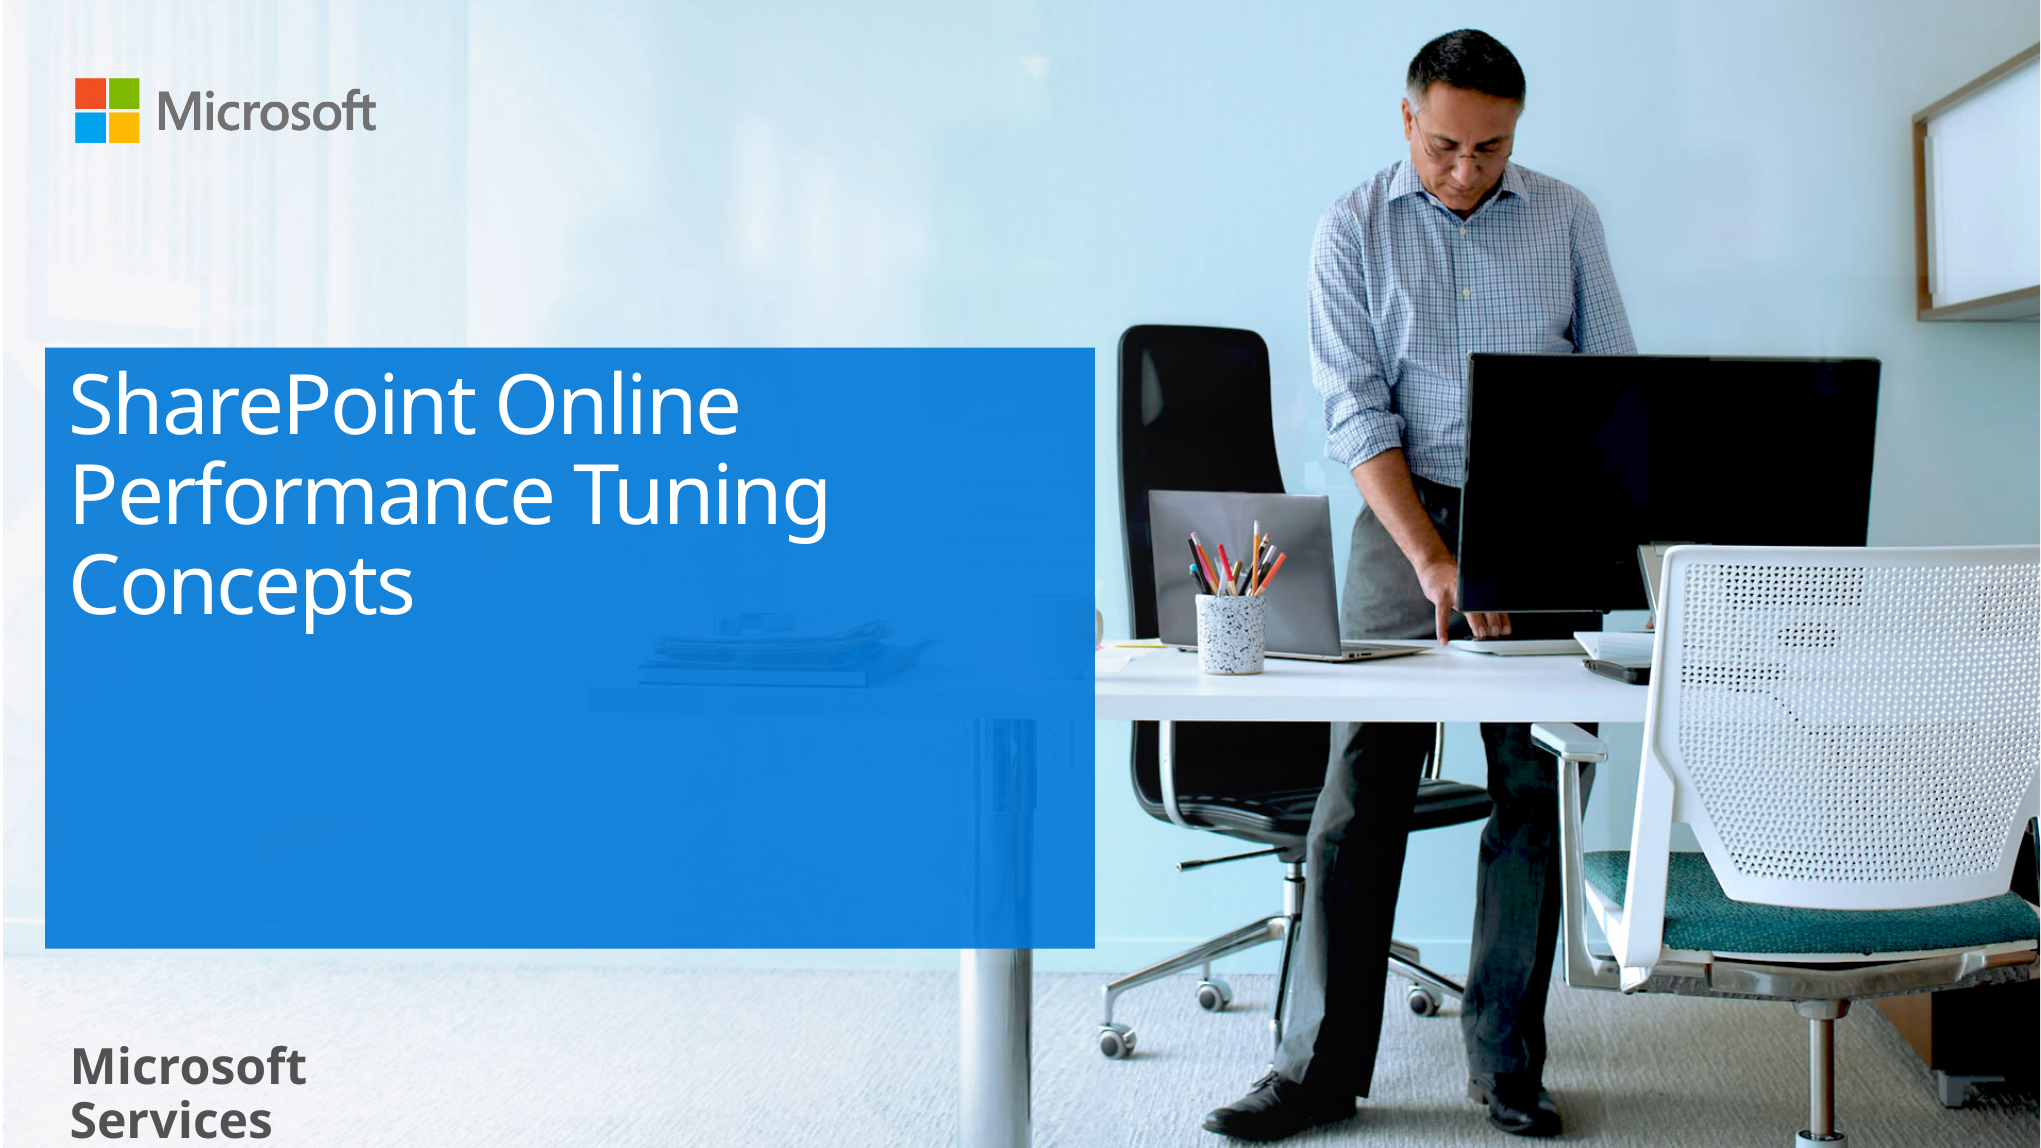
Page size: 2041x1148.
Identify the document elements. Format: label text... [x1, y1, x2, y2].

title SharePoint Online Performance Tuning Concepts [45, 347, 1096, 949]
picture [3, 0, 2041, 1148]
